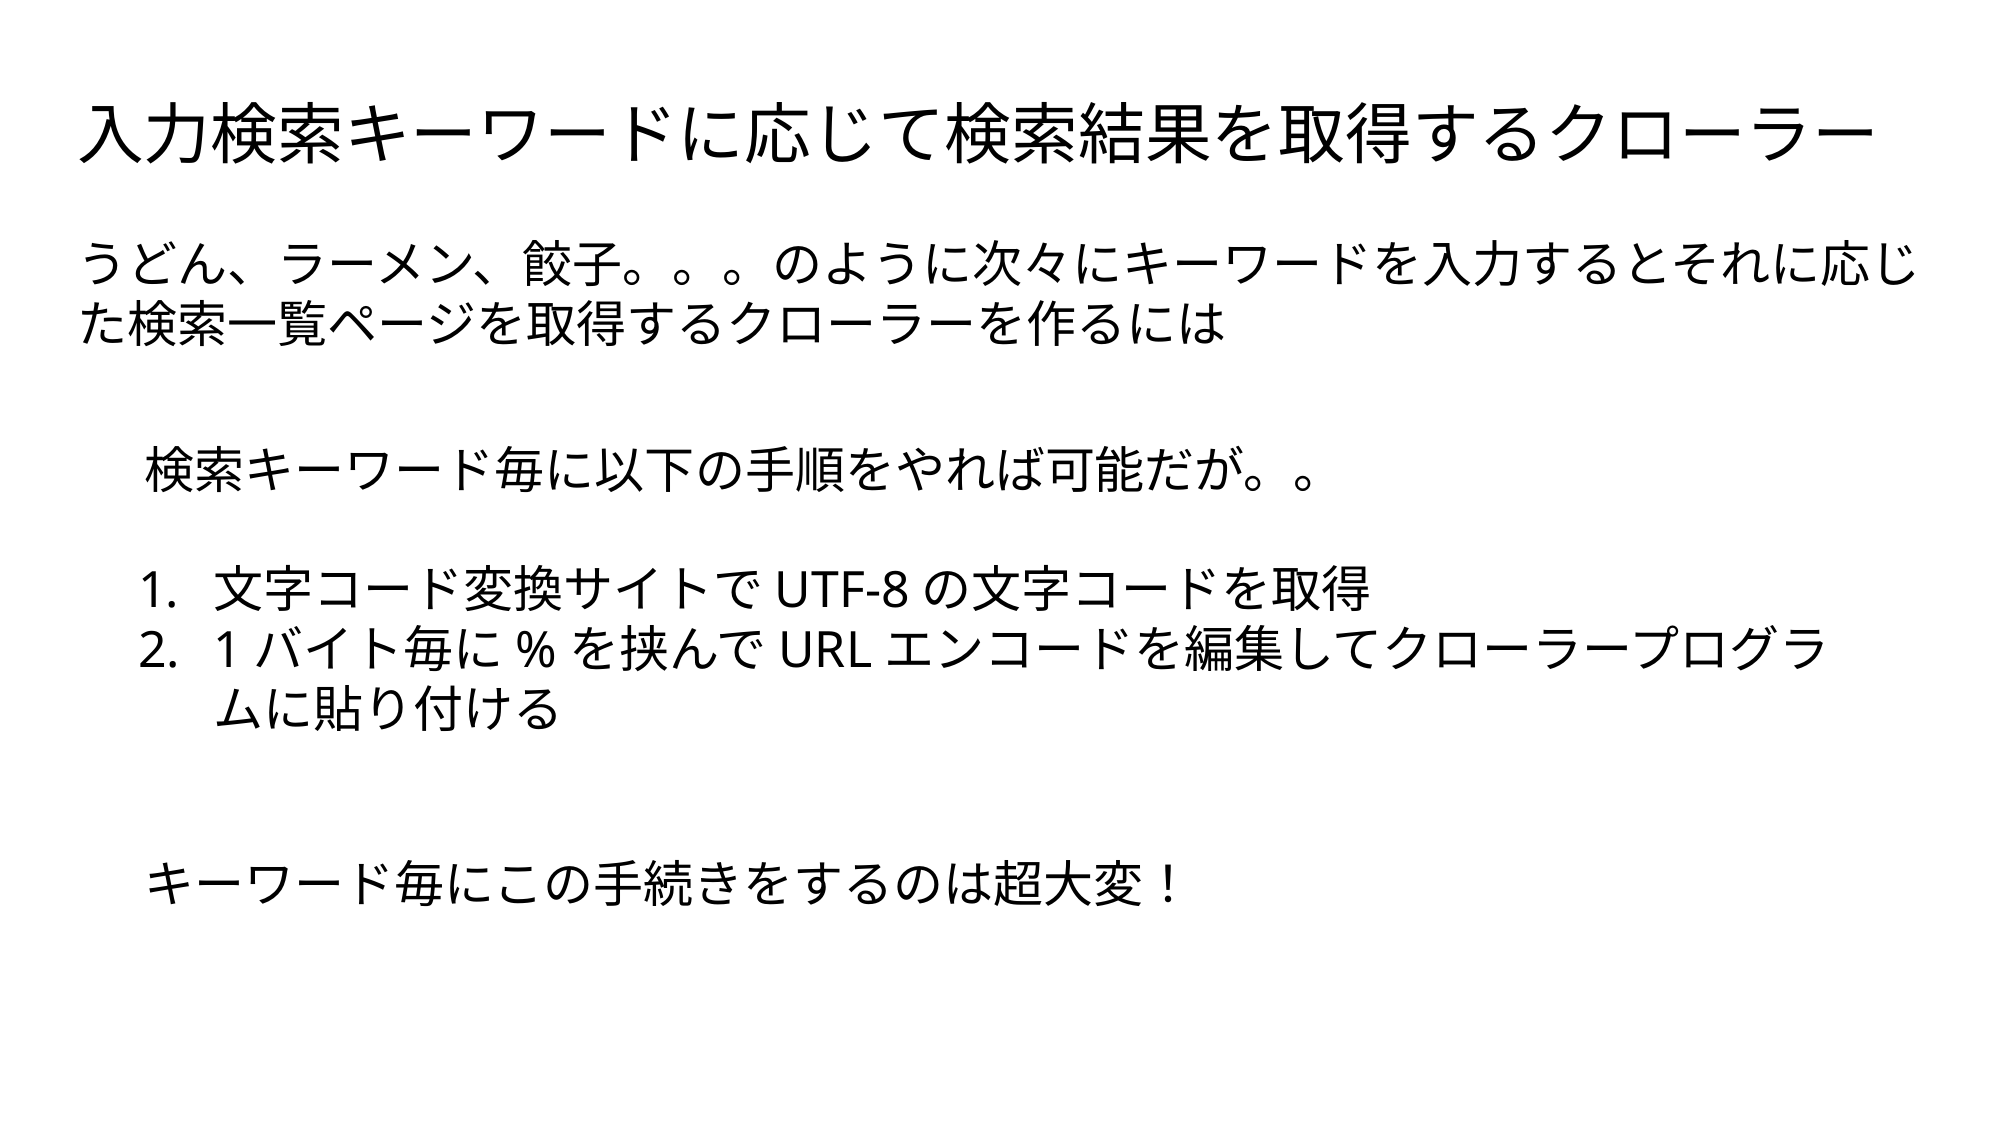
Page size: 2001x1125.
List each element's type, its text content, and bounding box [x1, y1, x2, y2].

text_box 入力検索キーワードに応じて検索結果を取得するクローラー [62, 84, 1927, 179]
text_box 検索キーワード毎に以下の手順をやれば可能だが。。 [130, 431, 1359, 506]
text_box 文字コード変換サイトでUTF-8の文字コードを取得 1バイト毎に%を挟んでURLエンコードを編集してクローラープログラムに貼り付ける [123, 549, 1850, 745]
text_box キーワード毎にこの手続きをするのは超大変！ [129, 845, 1209, 920]
text_box うどん、ラーメン、餃子。。。のように次々にキーワードを入力するとそれに応じた検索一覧ページを取得するクローラーを作るには [62, 224, 1952, 360]
